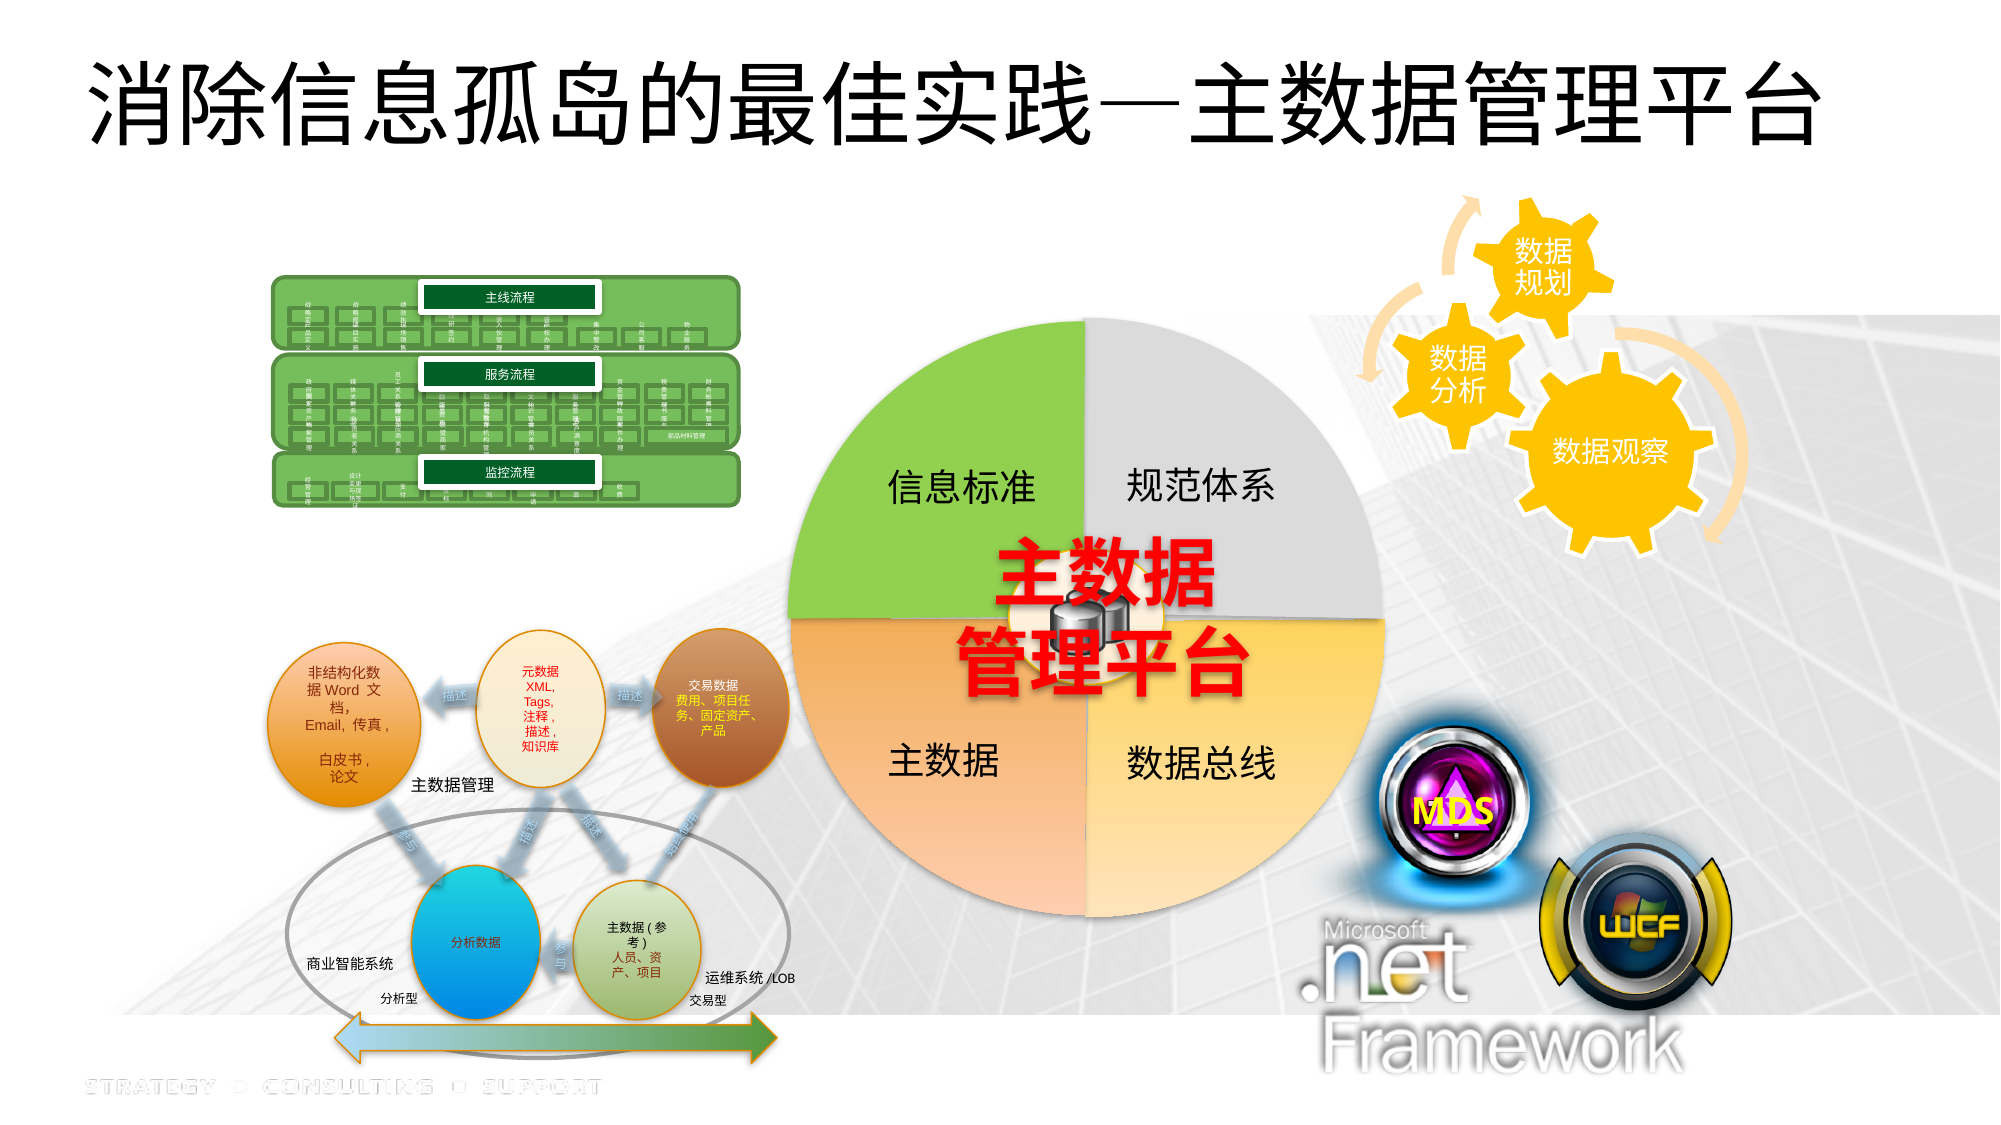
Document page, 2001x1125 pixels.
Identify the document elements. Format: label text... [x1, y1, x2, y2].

picture [1386, 315, 2000, 1015]
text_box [1298, 673, 1613, 948]
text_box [272, 277, 739, 506]
title 消除信息孤岛的最佳实践—主数据管理平台 [85, 59, 1915, 143]
picture [87, 315, 1298, 1015]
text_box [1298, 175, 1750, 562]
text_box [267, 628, 808, 1064]
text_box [787, 317, 1386, 917]
picture [74, 1075, 616, 1099]
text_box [1613, 797, 1750, 1046]
picture [808, 905, 1698, 1091]
